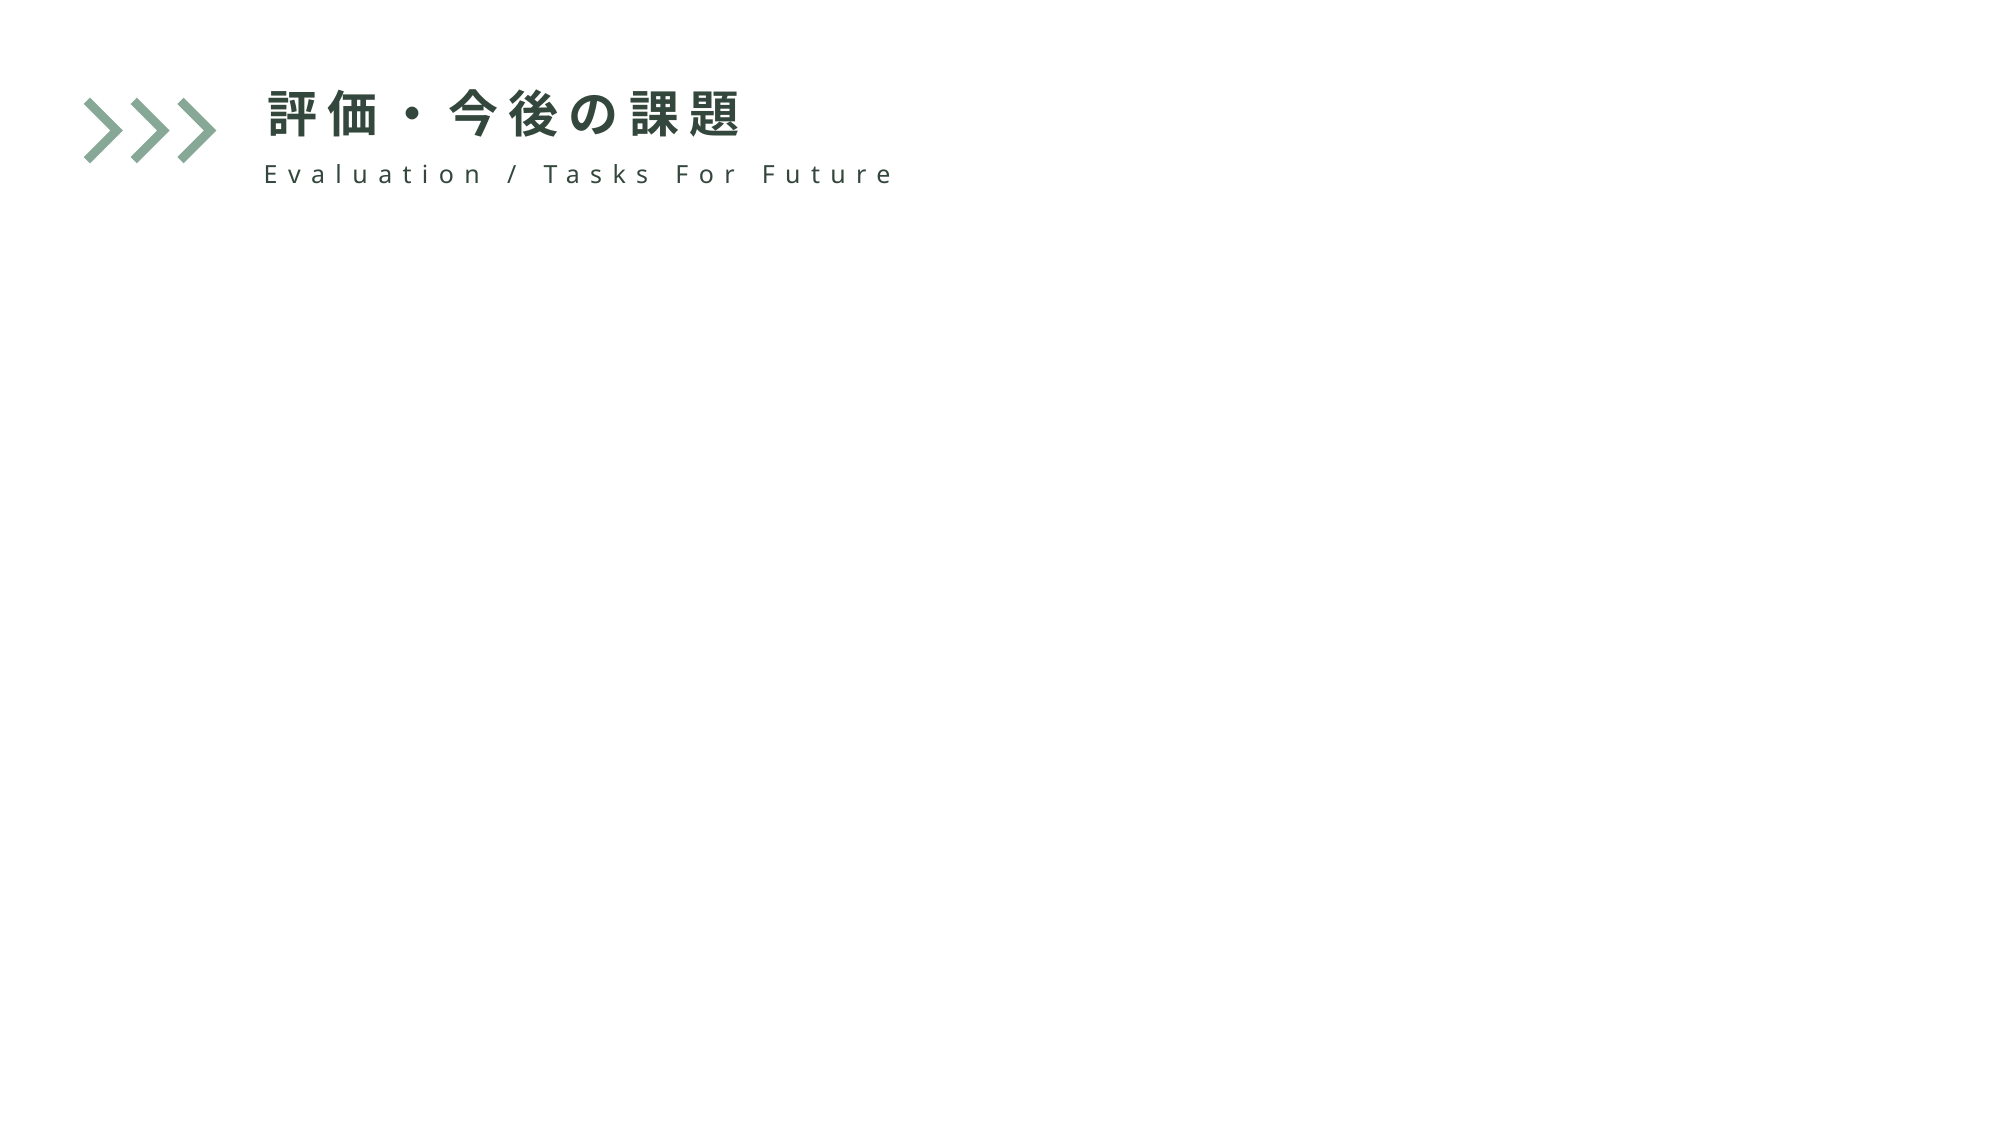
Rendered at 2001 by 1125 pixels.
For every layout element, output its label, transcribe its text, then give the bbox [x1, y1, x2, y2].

text_box Evaluation / Tasks For Future [249, 151, 907, 196]
text_box [129, 96, 172, 165]
text_box 評価・今後の課題 [252, 75, 755, 151]
text_box [82, 96, 125, 165]
text_box [175, 96, 218, 165]
